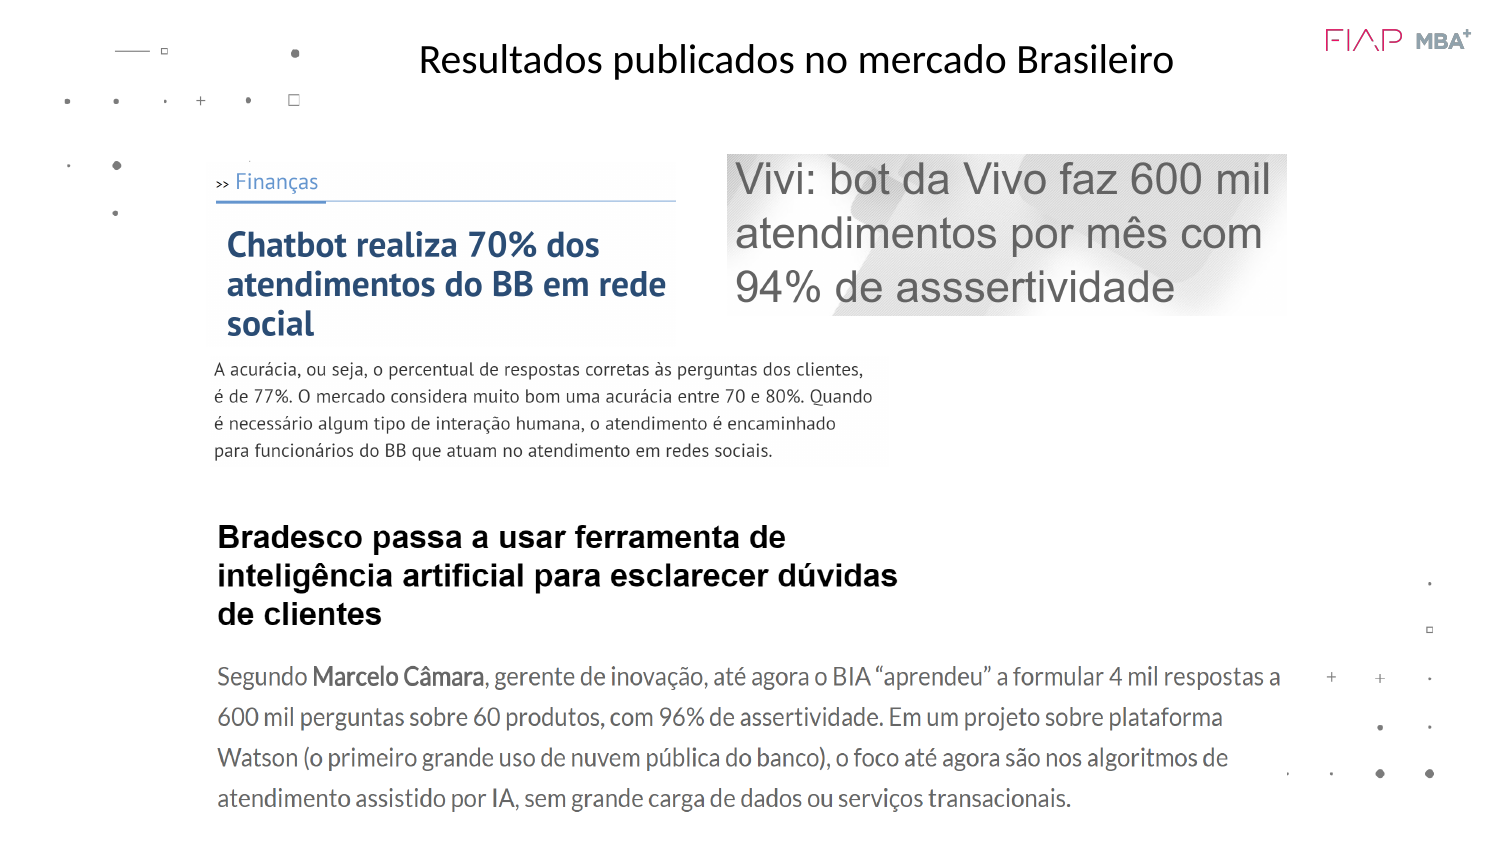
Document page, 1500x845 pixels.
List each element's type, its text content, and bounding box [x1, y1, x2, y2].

picture [0, 0, 1500, 844]
title Resultados publicados no mercado Brasileiro [244, 21, 1349, 93]
